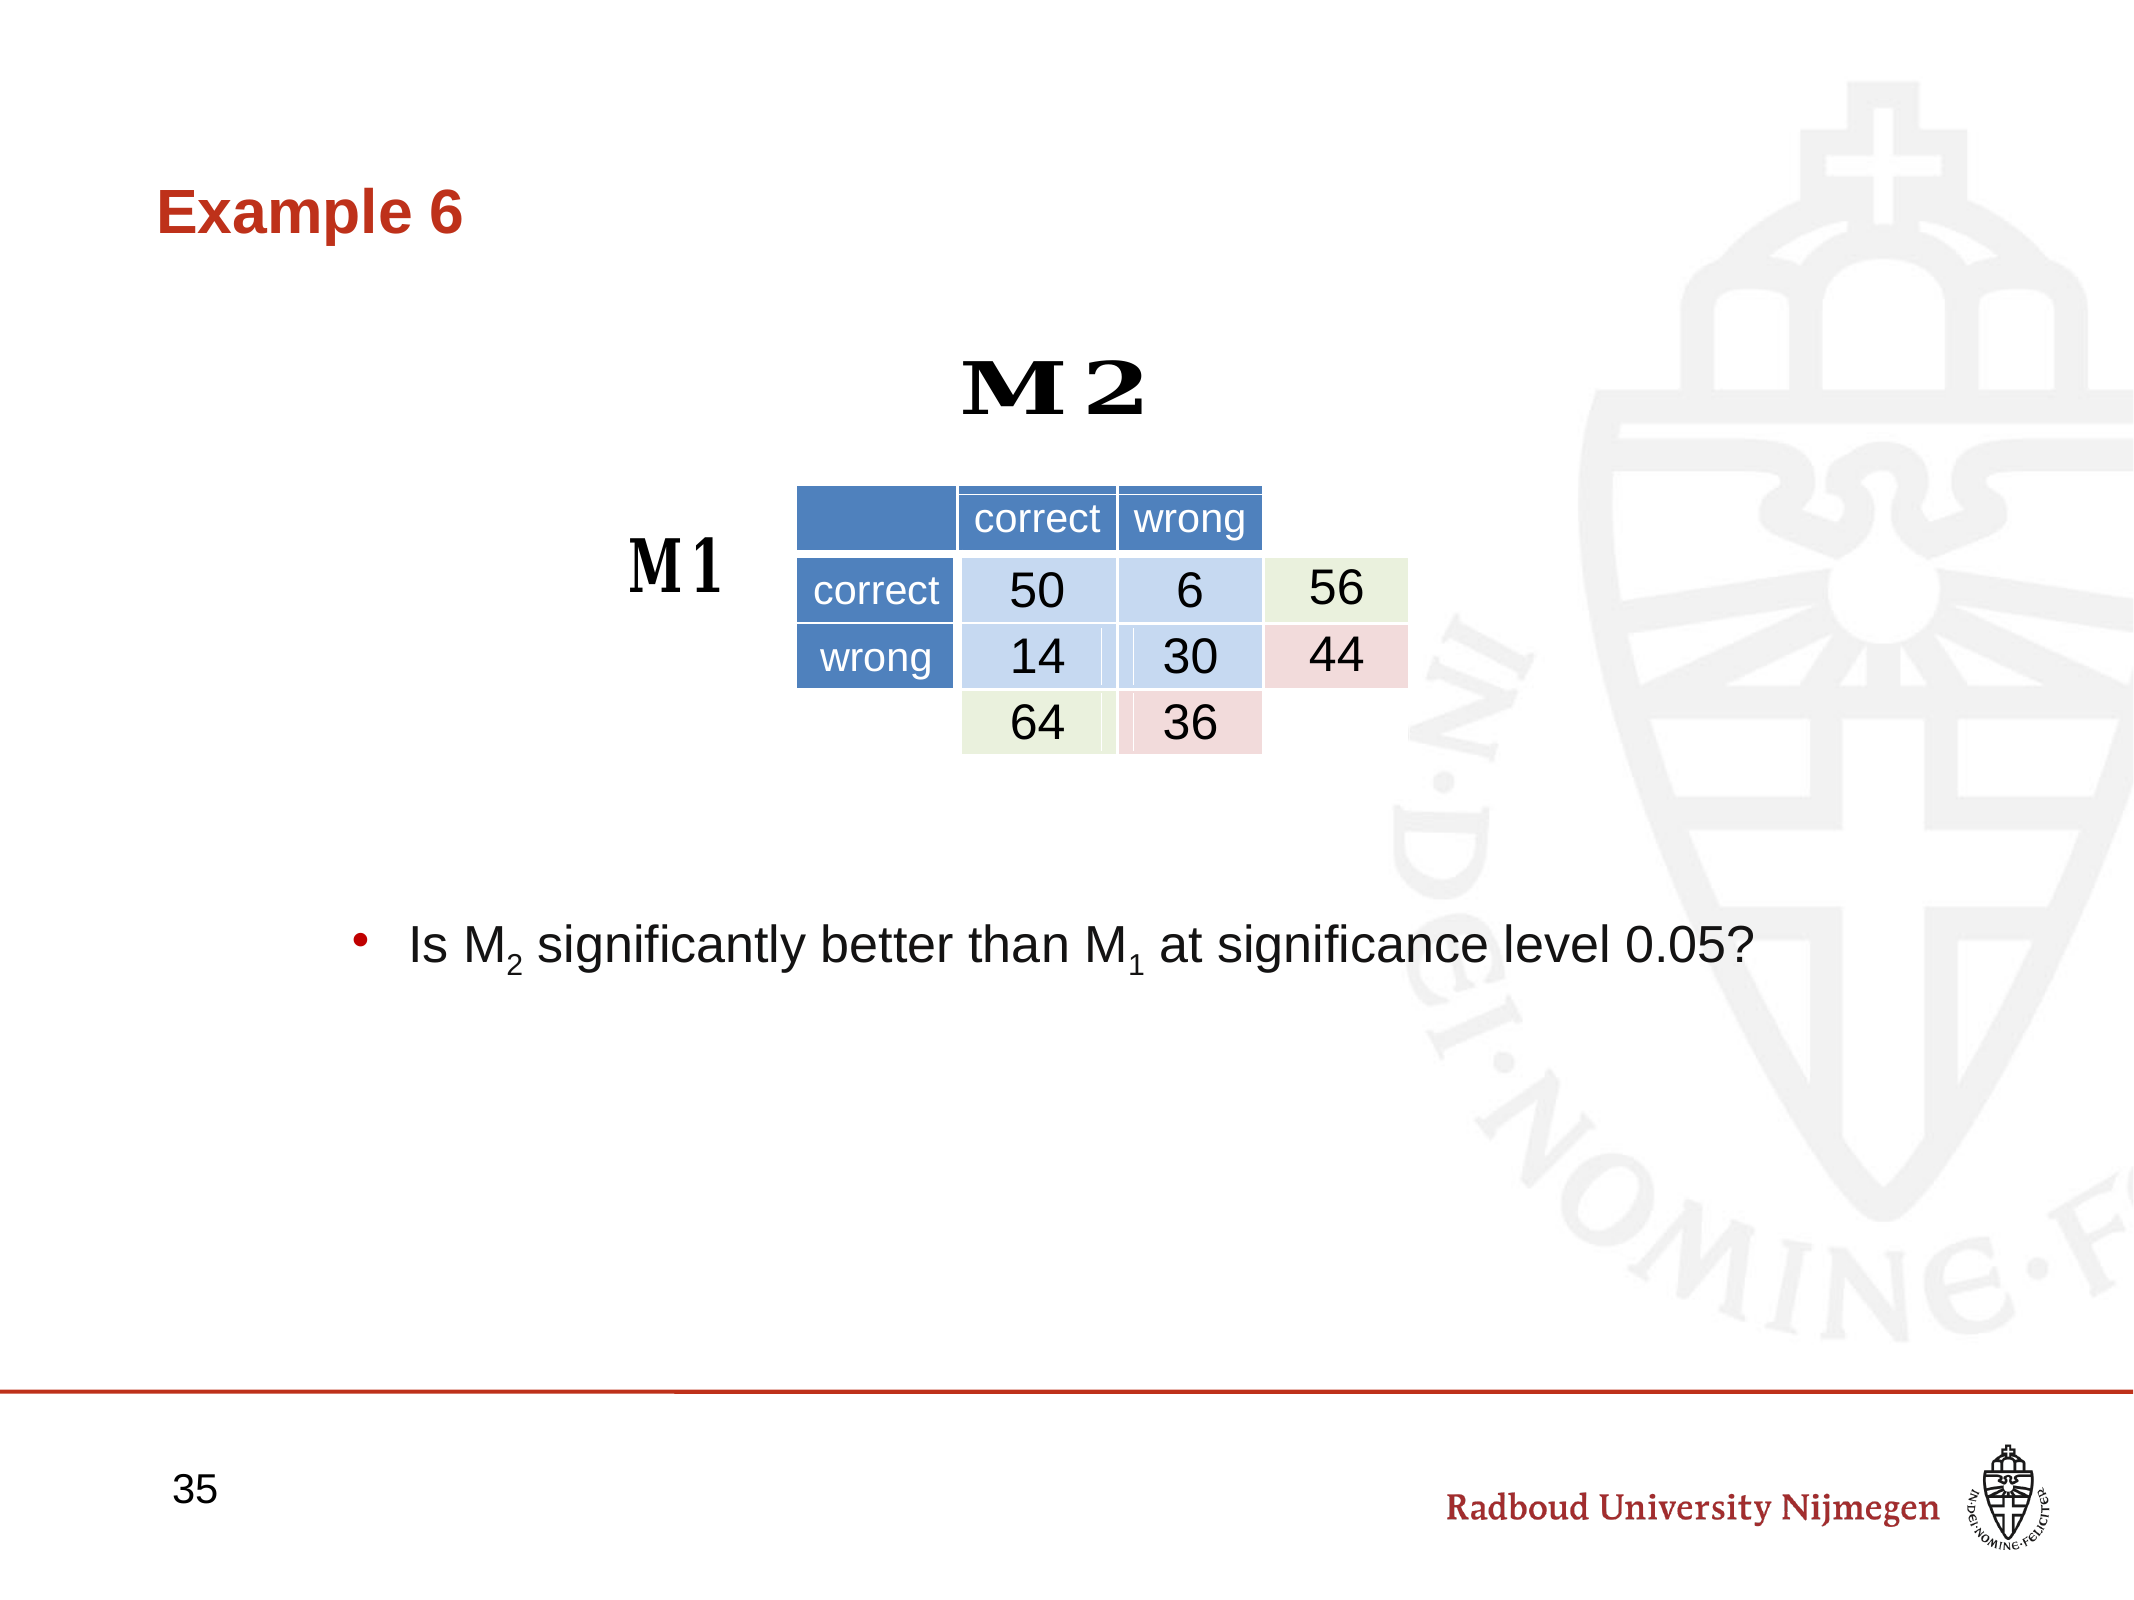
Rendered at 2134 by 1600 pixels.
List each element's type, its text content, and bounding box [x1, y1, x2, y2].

picture [0, 0, 2134, 1389]
picture [0, 1394, 2134, 1600]
title Example 6 [147, 162, 1961, 336]
slide_number 35 [157, 1444, 655, 1530]
list Is M2 significantly better than M1 at significance level 0.05? [147, 339, 1961, 1325]
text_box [628, 350, 1410, 885]
